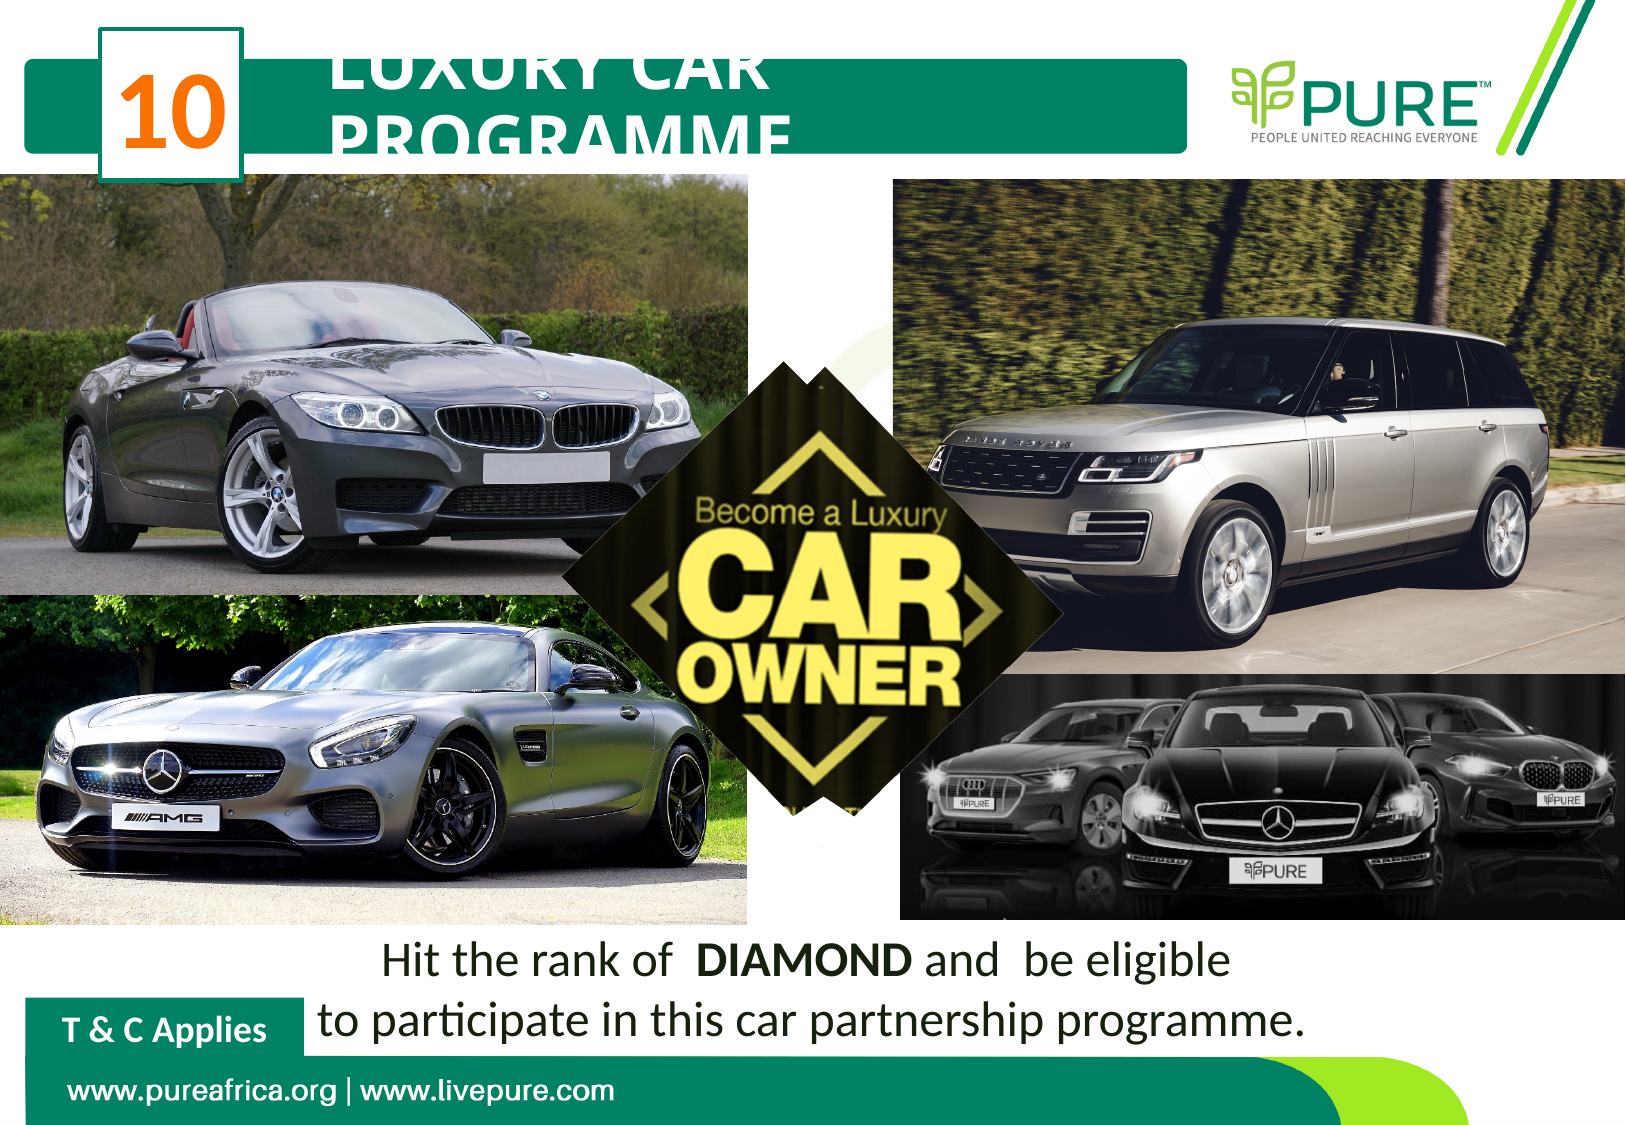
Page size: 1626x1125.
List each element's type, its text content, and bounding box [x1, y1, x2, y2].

text_box [751, 794, 894, 849]
text_box 10 [86, 29, 256, 173]
text_box [769, 289, 845, 387]
picture [0, 0, 1626, 1125]
title LUXURY CAR PROGRAMME [326, 66, 1097, 144]
text_box Hit the rank of DIAMOND and be eligible to participate in this car partnership programme. [11, 919, 1612, 1055]
text_box T & C Applies [23, 996, 306, 1060]
